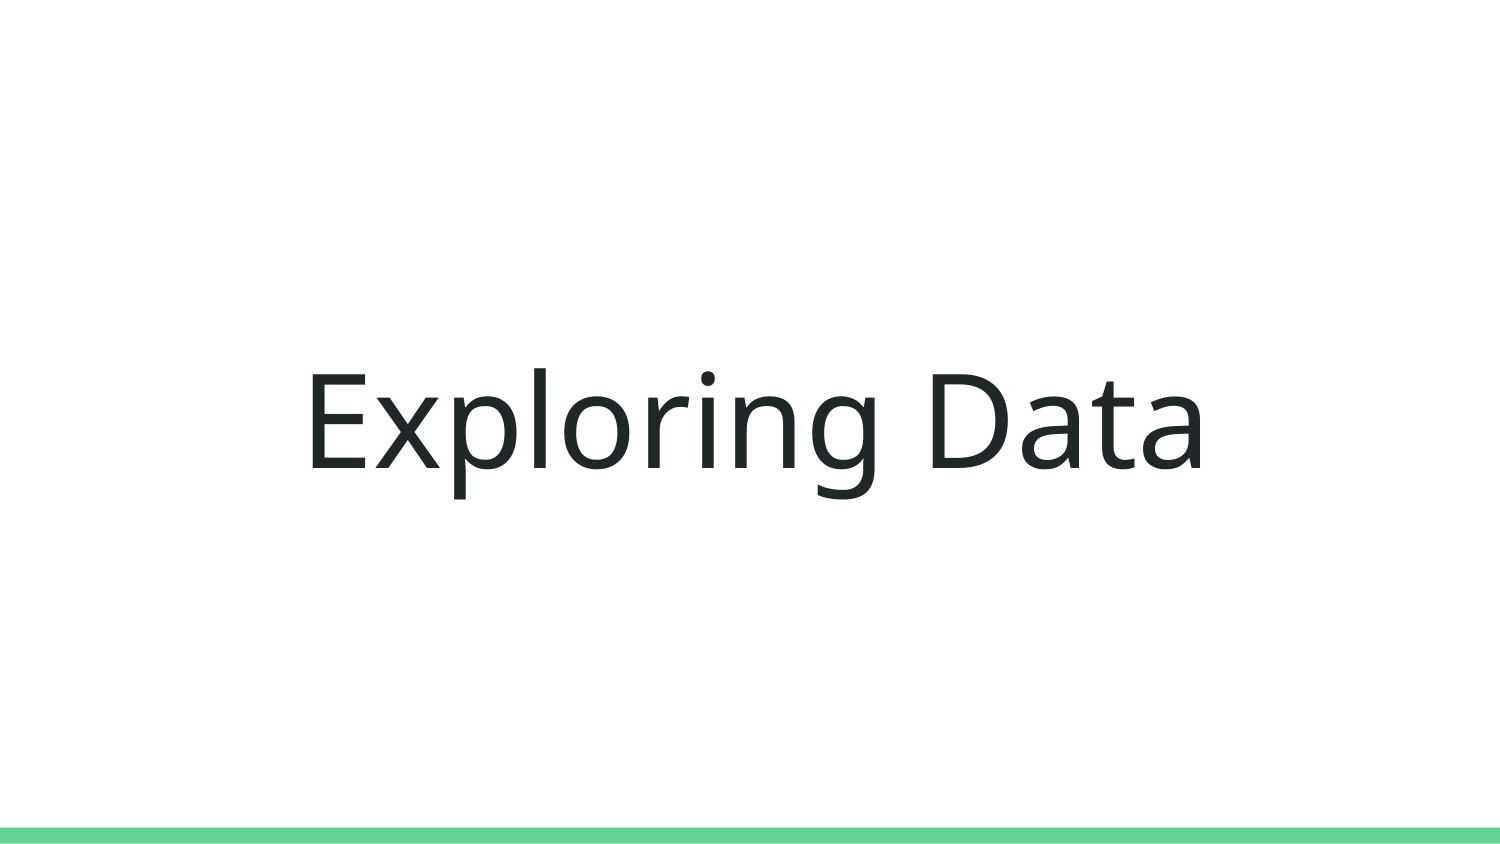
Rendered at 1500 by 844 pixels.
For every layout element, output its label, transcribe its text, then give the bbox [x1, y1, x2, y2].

list Exploring Data [57, 298, 1456, 604]
